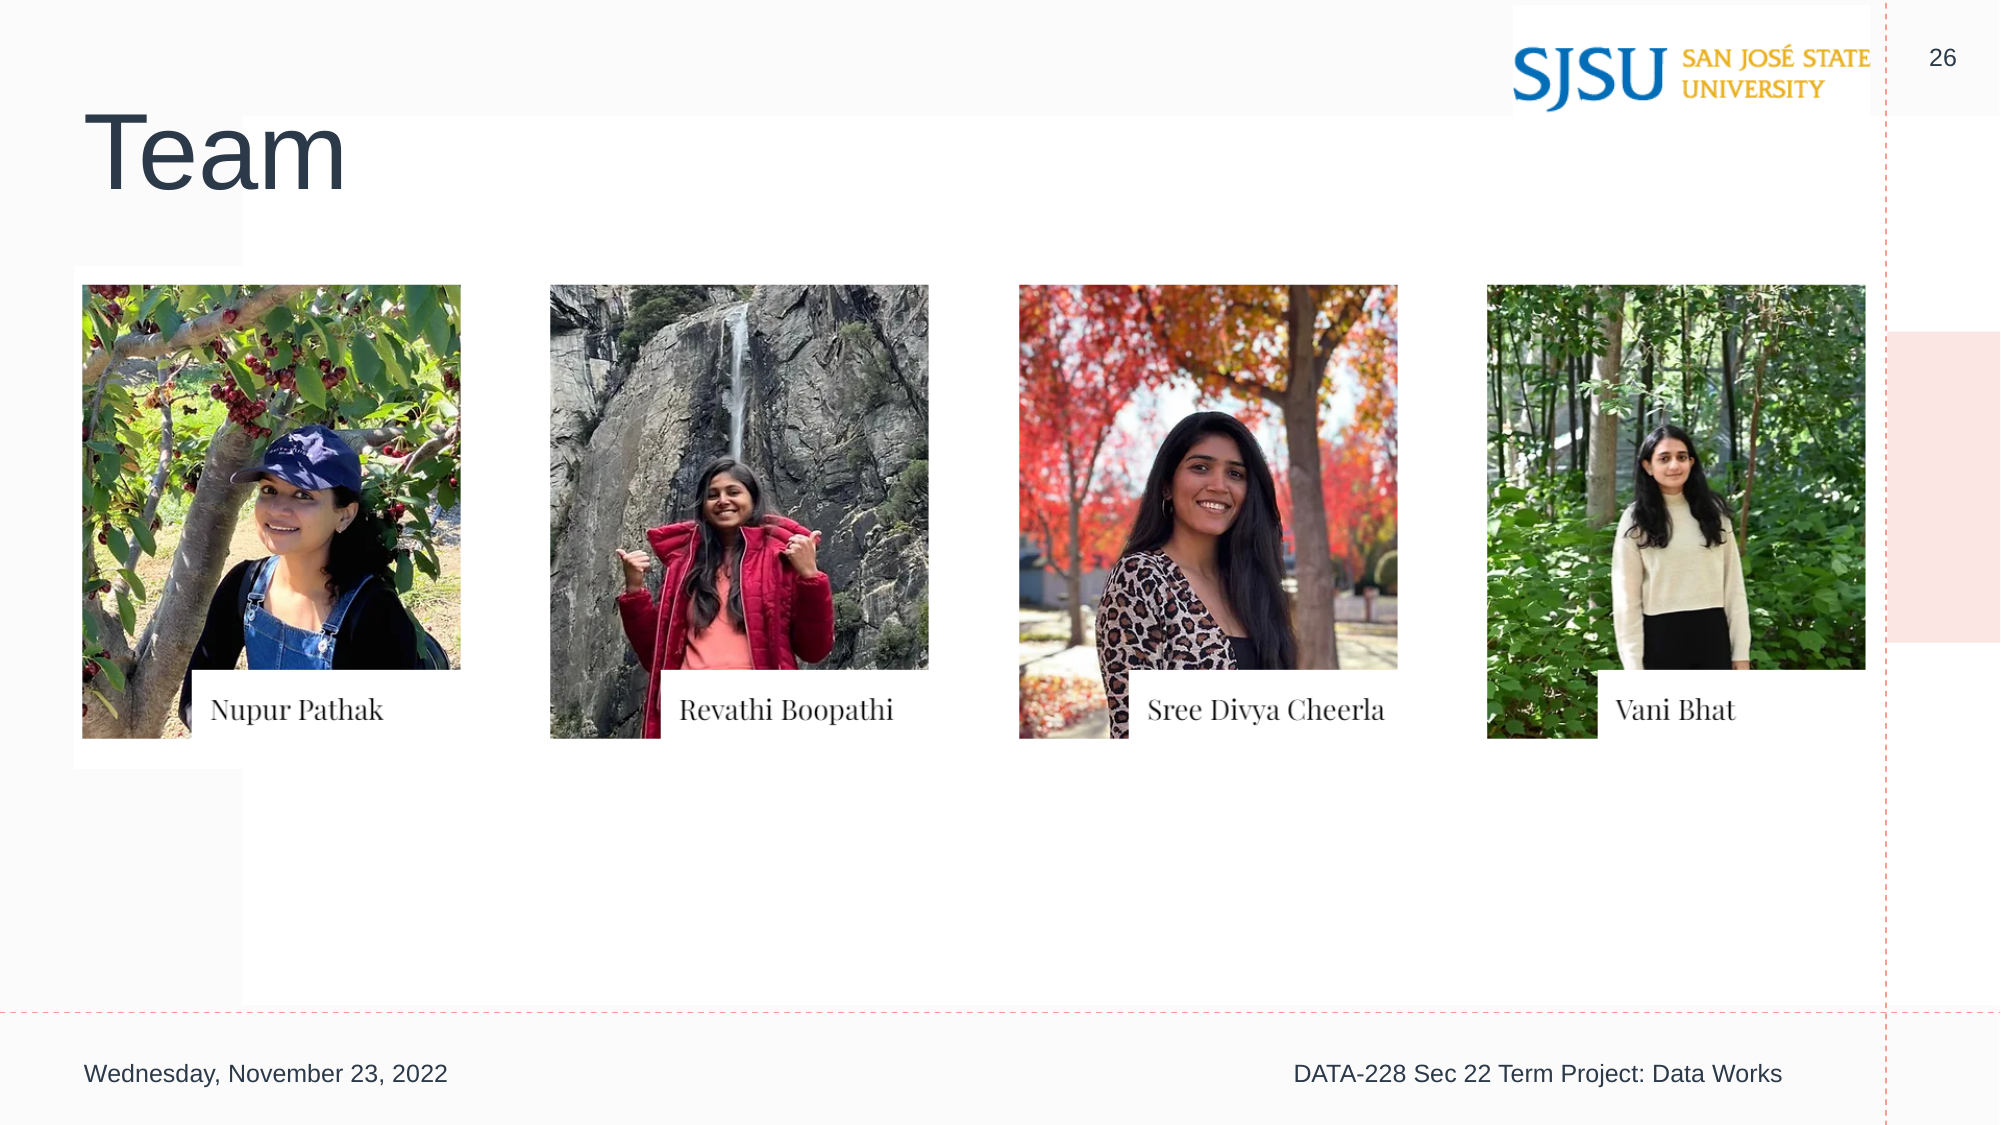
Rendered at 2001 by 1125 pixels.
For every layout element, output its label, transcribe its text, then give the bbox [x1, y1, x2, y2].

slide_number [68, 1020, 519, 1125]
footer DATA-228 Sec 22 Term Project: Data Works [618, 1020, 1799, 1125]
title Team [68, 60, 1885, 271]
picture [74, 265, 1878, 769]
picture [1512, 5, 1871, 137]
slide_number ‹#› [1886, 0, 2000, 113]
